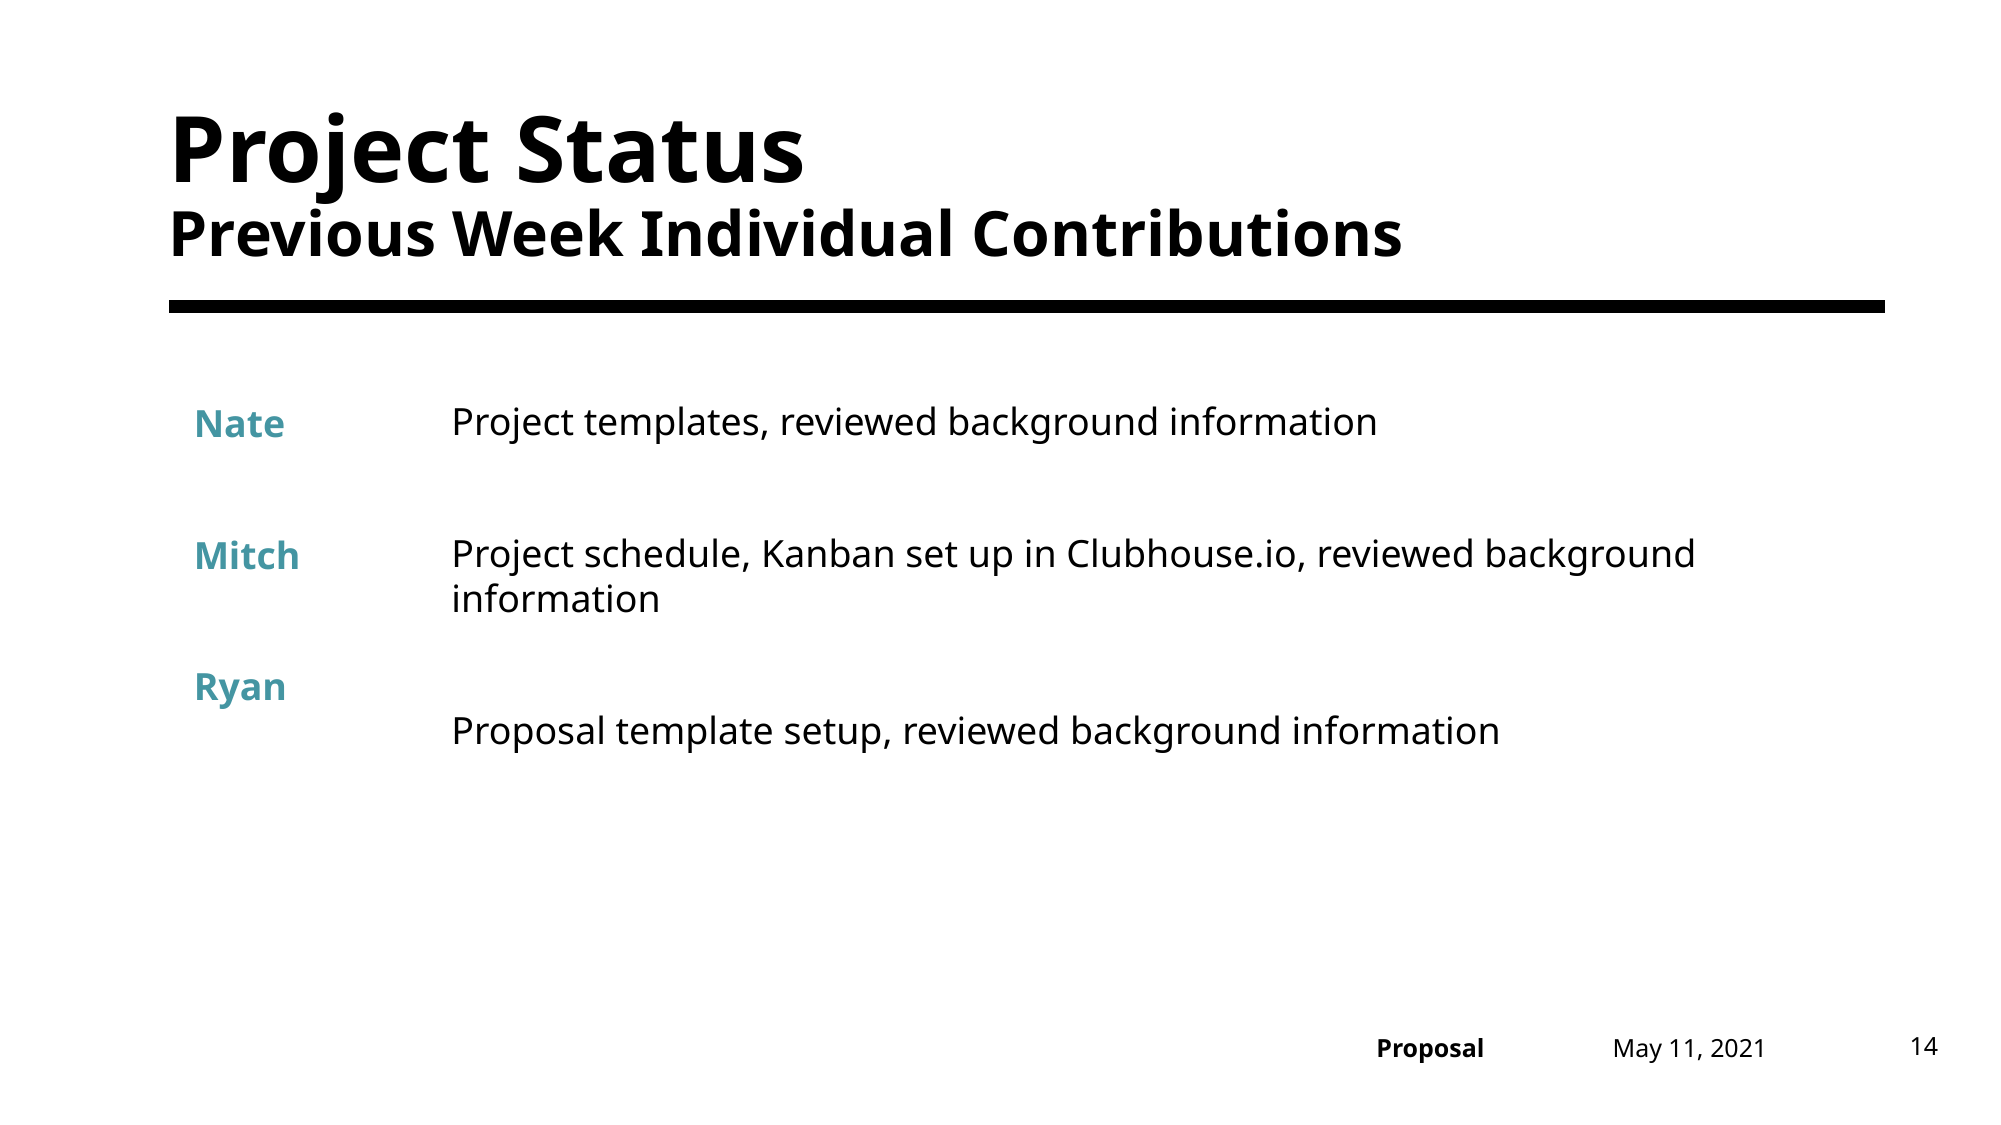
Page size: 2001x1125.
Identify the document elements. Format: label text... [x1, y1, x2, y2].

text_box Nate Mitch Ryan [193, 399, 427, 986]
slide_number 14 [1885, 1032, 1954, 1063]
list [168, 375, 1775, 961]
footer Proposal [1361, 1032, 1602, 1063]
text_box Project templates, reviewed background information Project schedule, Kanban set up in Clubhouse.io, reviewed background information Proposal template setup, reviewed background information [451, 398, 1824, 984]
title Project Status Previous Week Individual Contributions [168, 62, 1824, 270]
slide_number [1612, 1032, 1863, 1063]
